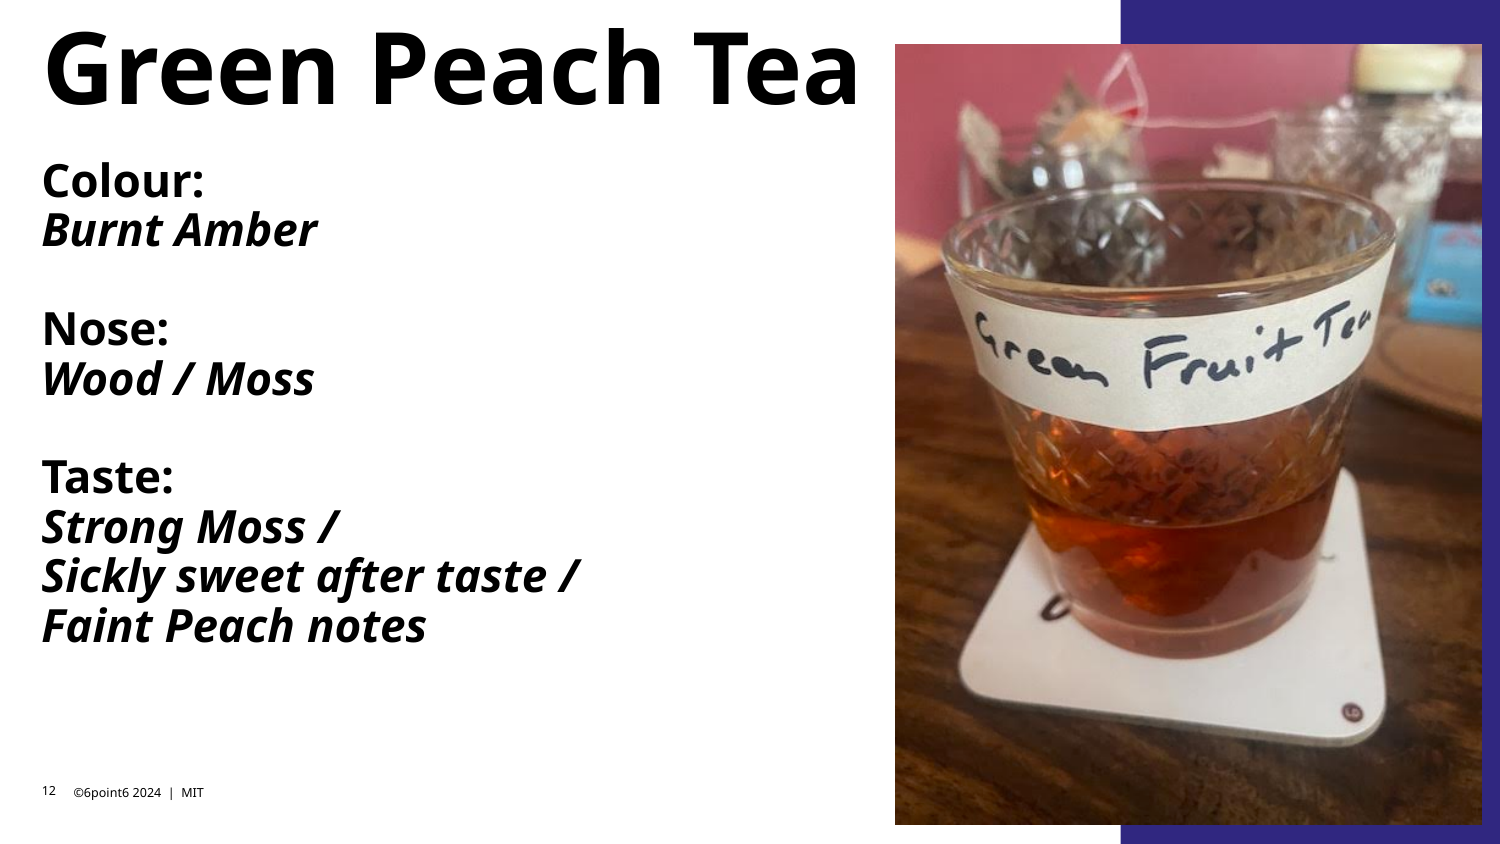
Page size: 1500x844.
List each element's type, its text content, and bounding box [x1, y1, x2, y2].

text_box Colour: Burnt Amber Nose: Wood / Moss Taste: Strong Moss / Sickly sweet after taste / Faint Peach notes [41, 152, 890, 507]
title Green Peach Tea [41, 39, 1231, 106]
picture [895, 43, 1482, 826]
slide_number ‹#› [26, 777, 104, 805]
